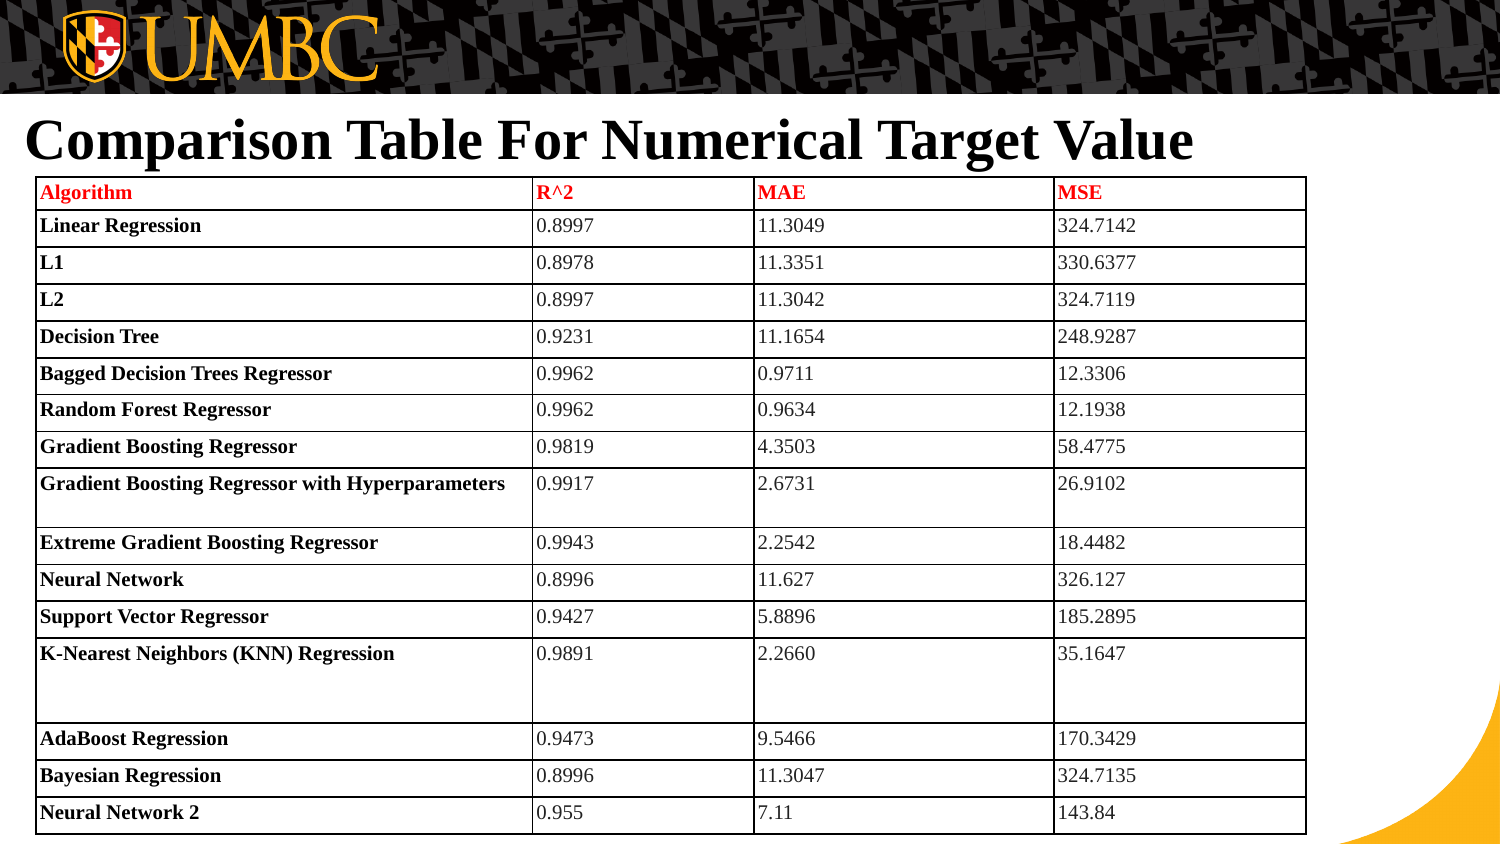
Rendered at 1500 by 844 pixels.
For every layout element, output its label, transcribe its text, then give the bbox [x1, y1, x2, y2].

table_cell 0.9711 [755, 359, 1053, 394]
table_header Algorithm [37, 178, 532, 209]
table_cell Gradient Boosting Regressor [37, 432, 532, 467]
table_cell 185.2895 [1055, 602, 1305, 637]
table_cell 143.84 [1055, 798, 1305, 833]
table_cell 11.3042 [755, 285, 1053, 320]
table_cell 0.9231 [533, 322, 753, 357]
table_cell 7.11 [755, 798, 1053, 833]
table_cell 0.955 [533, 798, 753, 833]
table_cell 12.3306 [1055, 359, 1305, 394]
table_cell 26.9102 [1055, 469, 1305, 527]
table_cell Linear Regression [37, 211, 532, 246]
table_cell 0.9891 [533, 639, 753, 722]
table_cell 0.8978 [533, 248, 753, 283]
table_cell Neural Network 2 [37, 798, 532, 833]
table_cell 0.9473 [533, 724, 753, 759]
table_cell Random Forest Regressor [37, 395, 532, 431]
table_cell Bagged Decision Trees Regressor [37, 359, 532, 394]
title Comparison Table For Numerical Target Value [9, 86, 1408, 181]
table_cell 4.3503 [755, 432, 1053, 467]
table_cell 58.4775 [1055, 432, 1305, 467]
table_cell 11.3047 [755, 761, 1053, 796]
table_cell 11.627 [755, 565, 1053, 600]
picture [1338, 679, 1500, 844]
table_header R^2 [533, 178, 753, 209]
table_cell L1 [37, 248, 532, 283]
table_cell Extreme Gradient Boosting Regressor [37, 528, 532, 564]
table_cell L2 [37, 285, 532, 320]
table_cell 0.9427 [533, 602, 753, 637]
table_cell Gradient Boosting Regressor with Hyperparameters [37, 469, 532, 527]
table_cell 2.6731 [755, 469, 1053, 527]
table_cell 5.8896 [755, 602, 1053, 637]
table_cell Neural Network [37, 565, 532, 600]
table_cell 11.3351 [755, 276, 1053, 283]
table_cell K-Nearest Neighbors (KNN) Regression [37, 639, 532, 722]
table_cell 2.2542 [755, 528, 1053, 564]
table_cell 324.7135 [1055, 761, 1305, 796]
table_cell Decision Tree [37, 322, 532, 357]
table_cell 330.6377 [1055, 276, 1305, 283]
table_cell 0.8997 [533, 285, 753, 320]
table_cell 0.8996 [533, 565, 753, 600]
picture [0, 0, 1500, 94]
table_header MSE [1055, 178, 1305, 200]
table_cell 0.8996 [533, 761, 753, 796]
table_cell 170.3429 [1055, 724, 1305, 759]
table_cell 11.1654 [755, 322, 1053, 357]
table_cell 35.1647 [1055, 639, 1305, 722]
table_cell 0.9962 [533, 395, 753, 431]
table_cell 0.9819 [533, 432, 753, 467]
table_cell Support Vector Regressor [37, 602, 532, 637]
table_cell 9.5466 [755, 724, 1053, 759]
table_cell 2.2660 [755, 639, 1053, 722]
table_cell 0.9962 [533, 359, 753, 394]
table_cell 326.127 [1055, 565, 1305, 600]
table_cell 0.8997 [533, 211, 605, 246]
table_cell 0.9634 [755, 395, 1053, 431]
table_cell AdaBoost Regression [37, 724, 532, 759]
table_header MAE [755, 178, 1053, 200]
table_cell 0.9917 [533, 469, 753, 527]
table_cell 12.1938 [1055, 395, 1305, 431]
table_cell 18.4482 [1055, 528, 1305, 564]
table_cell 248.9287 [1055, 322, 1305, 357]
table_cell 0.9943 [533, 528, 753, 564]
table_cell Bayesian Regression [37, 761, 532, 796]
text_box [605, 200, 1500, 276]
table_cell 324.7119 [1055, 285, 1305, 320]
